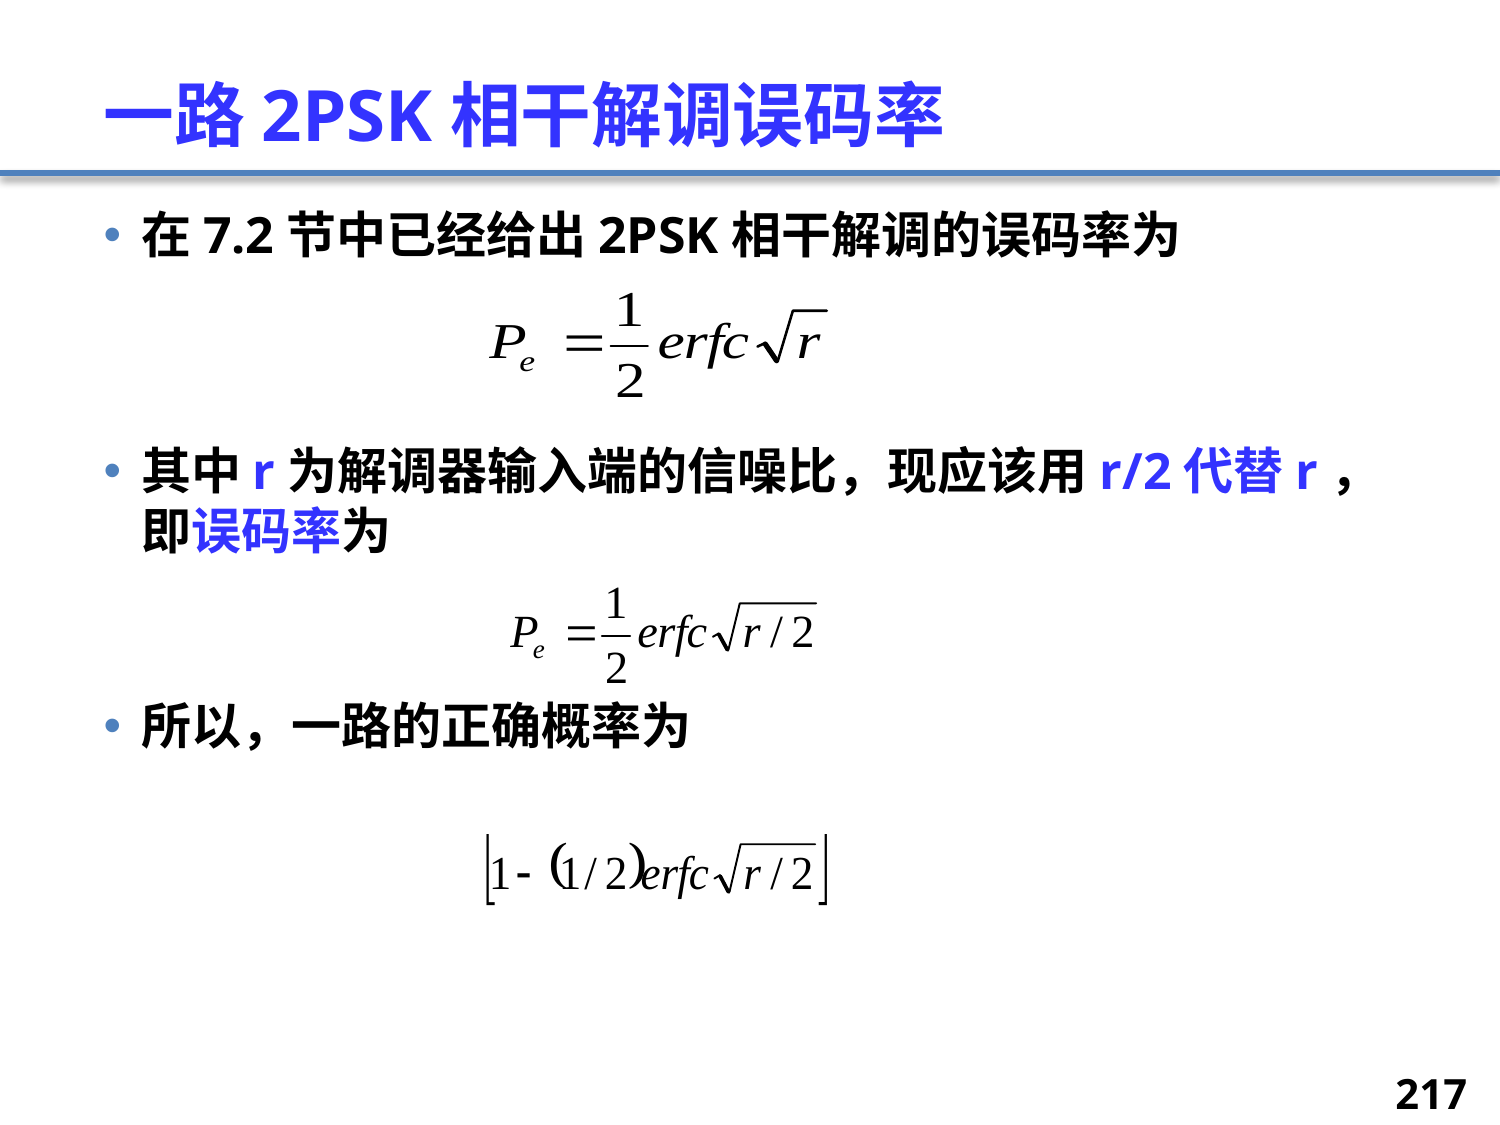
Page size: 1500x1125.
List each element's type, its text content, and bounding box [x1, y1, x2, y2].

list 在7.2节中已经给出2PSK相干解调的误码率为 其中r为解调器输入端的信噪比，现应该用r/2代替r，即误码率为 所以，一路的正确概率为 [88, 543, 1412, 1024]
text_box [501, 574, 827, 694]
list 在7.2节中已经给出2PSK相干解调的误码率为 其中r为解调器输入端的信噪比，现应该用r/2代替r，即误码率为 所以，一路的正确概率为 [88, 531, 1412, 542]
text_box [478, 833, 833, 910]
title 一路2PSK相干解调误码率 [88, 30, 1412, 164]
slide_number 217 [1379, 1075, 1483, 1118]
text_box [477, 278, 842, 410]
list 在7.2节中已经给出2PSK相干解调的误码率为 其中r为解调器输入端的信噪比，现应该用r/2代替r，即误码率为 所以，一路的正确概率为 [88, 196, 1412, 530]
